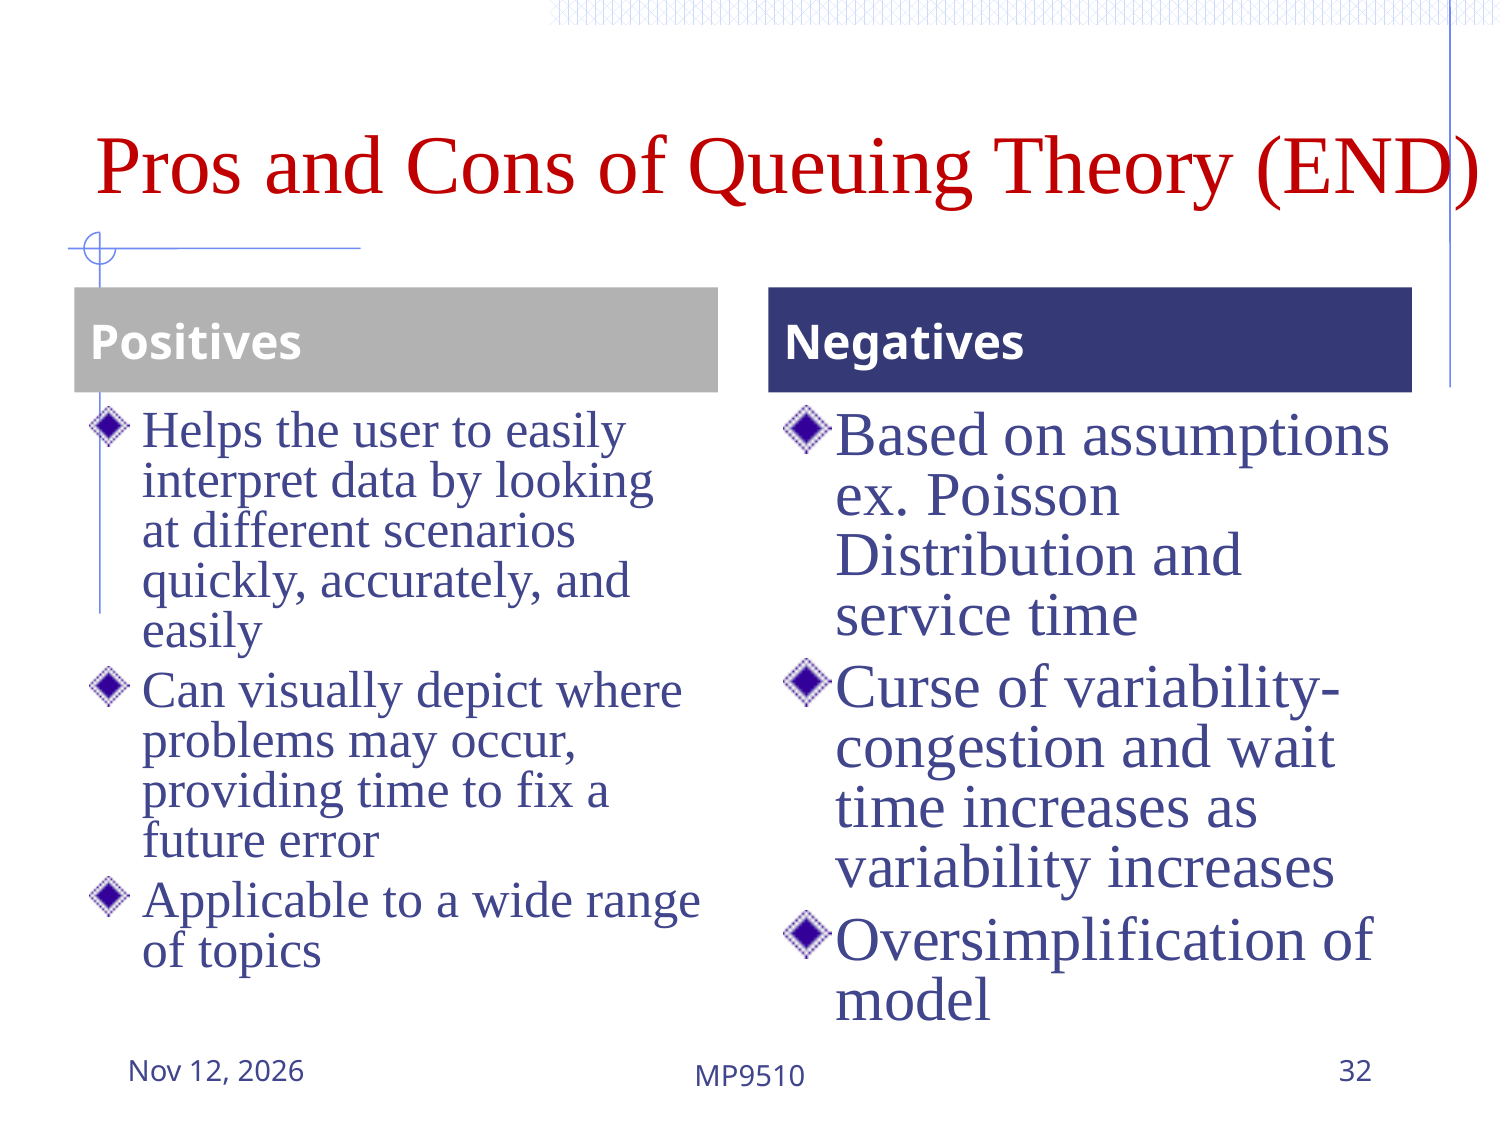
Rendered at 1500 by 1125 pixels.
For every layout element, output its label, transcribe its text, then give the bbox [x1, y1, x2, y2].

picture [89, 876, 130, 917]
slide_number 32 [1074, 1024, 1388, 1101]
picture [89, 406, 130, 447]
list Positives [74, 287, 718, 393]
list Negatives [768, 287, 1412, 393]
list Helps the user to easily interpret data by looking at different scenarios quickly, accurately, and easily Can visually depict where problems may occur, providing time to fix a future error Applicable to a wide range of topics [74, 399, 718, 988]
picture [783, 910, 832, 959]
list Based on assumptions ex. Poisson Distribution and service time Curse of variability- congestion and wait time increases as variability increases Oversimplification of model [768, 399, 1412, 988]
slide_number 20-Aug-23 [112, 1024, 426, 1101]
picture [89, 666, 130, 707]
title Pros and Cons of Queuing Theory (END) [80, 74, 1500, 218]
picture [783, 658, 832, 707]
picture [783, 405, 832, 454]
footer MP9510 [512, 1024, 988, 1101]
